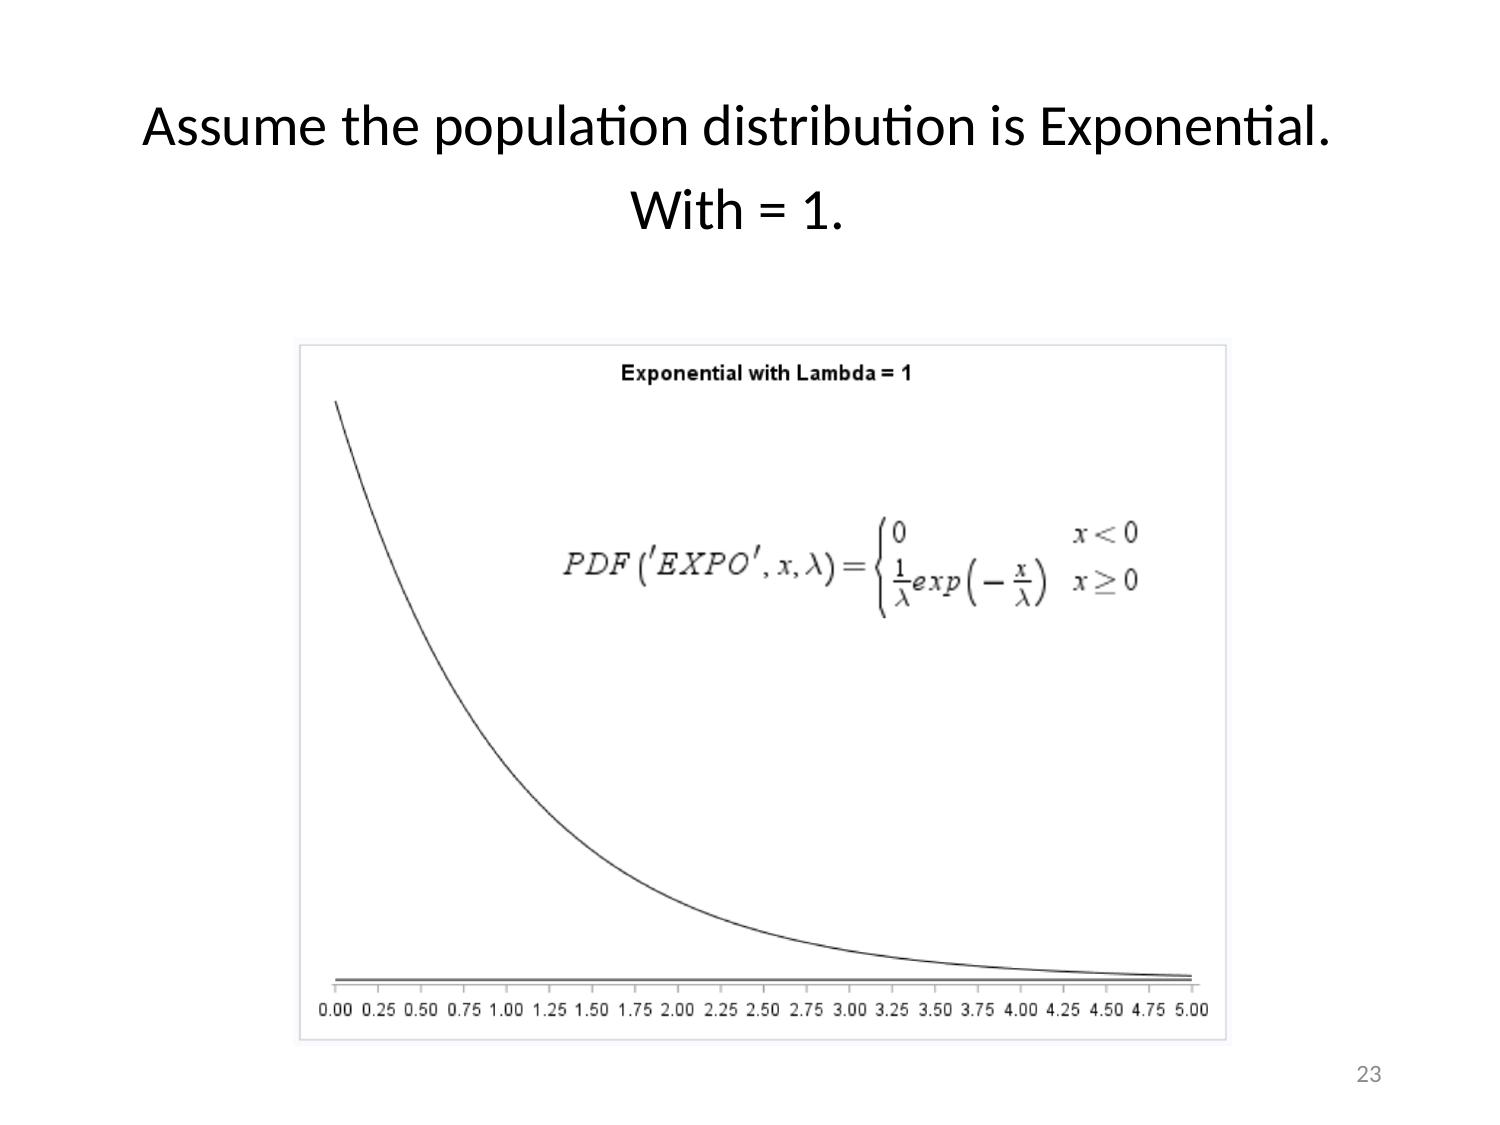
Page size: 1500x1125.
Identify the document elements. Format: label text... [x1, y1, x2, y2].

picture [293, 337, 1232, 1046]
slide_number 23 [1059, 1042, 1397, 1103]
